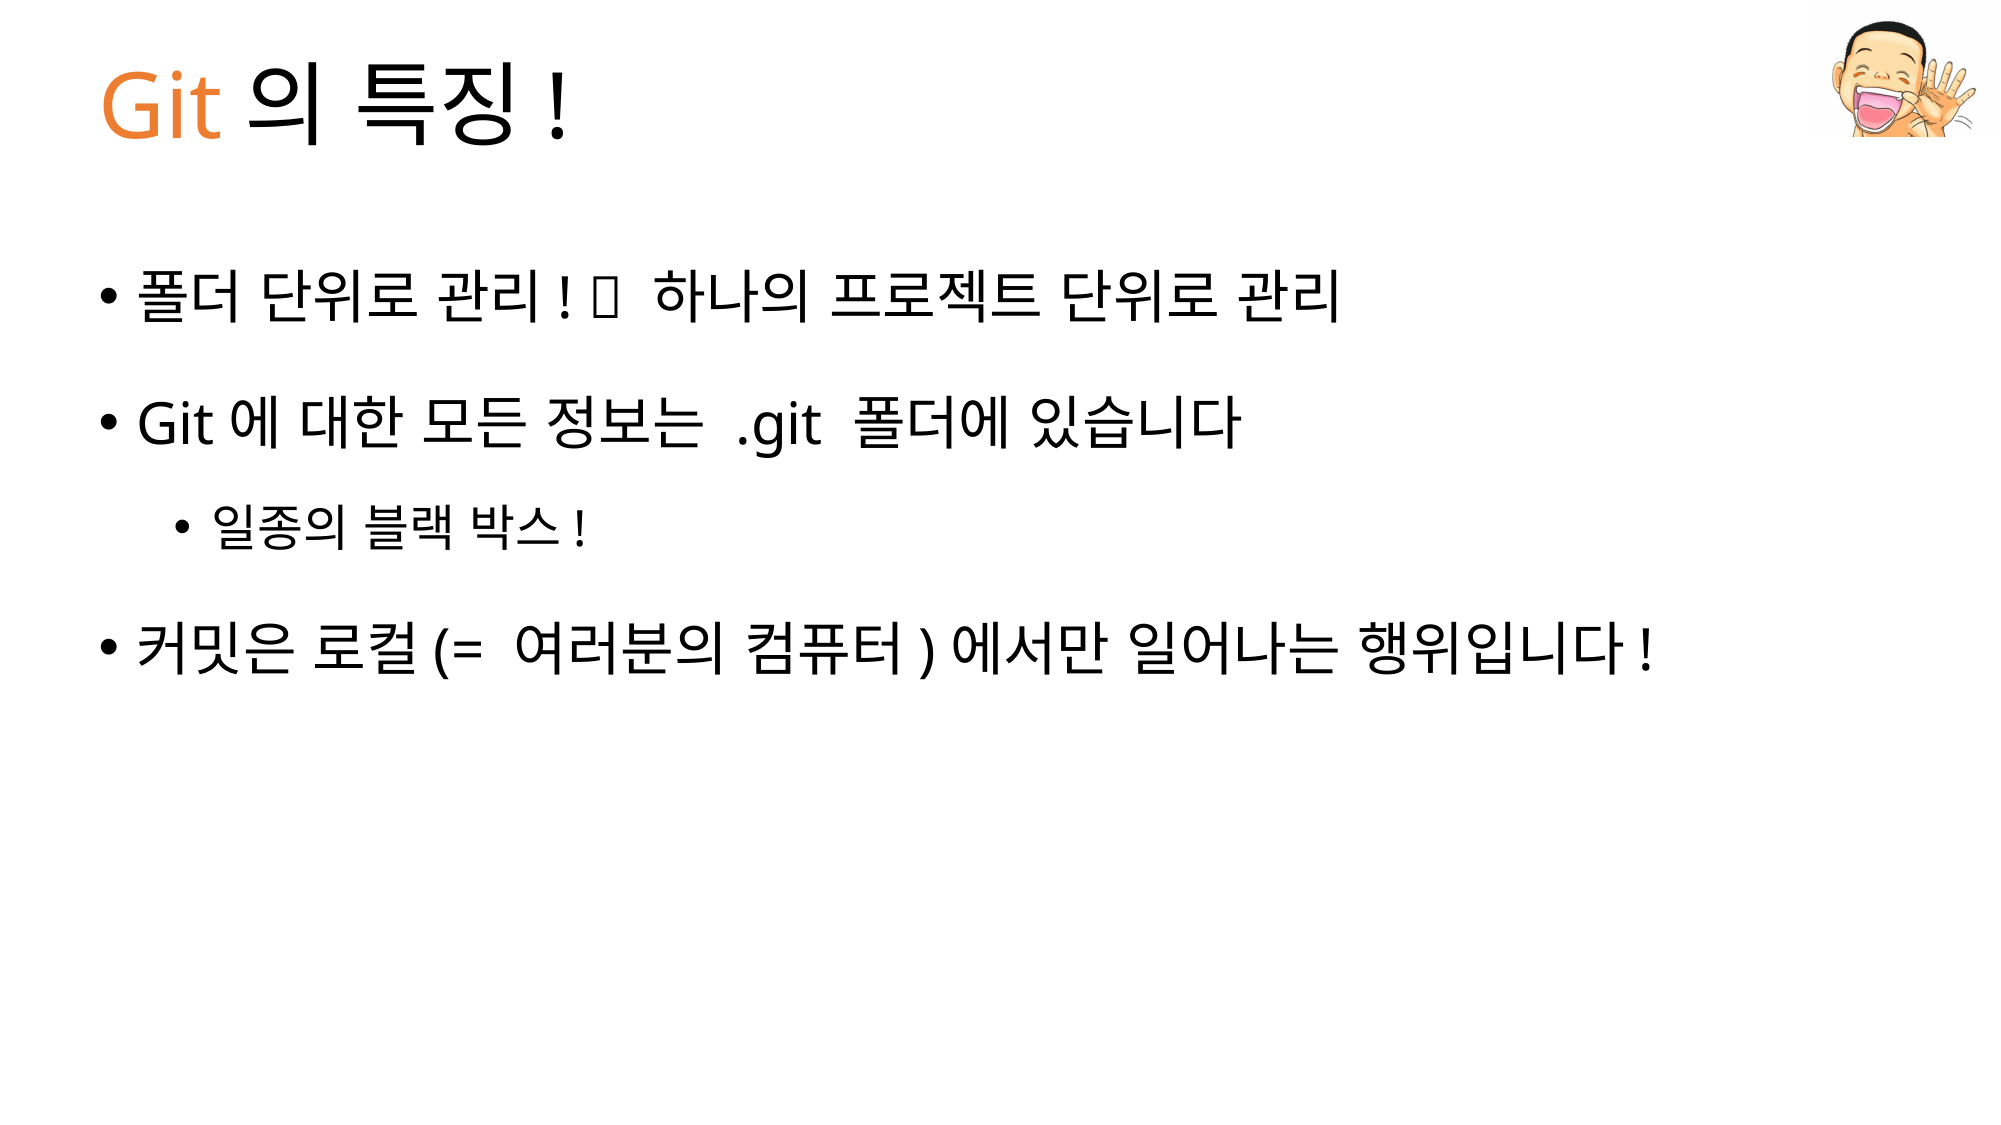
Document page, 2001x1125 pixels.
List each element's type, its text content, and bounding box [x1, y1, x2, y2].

title Git의 특징! [83, 0, 1931, 217]
picture [1931, 0, 2000, 137]
list 폴더 단위로 관리!  하나의 프로젝트 단위로 관리 Git에 대한 모든 정보는 .git 폴더에 있습니다 일종의 블랙 박스! 커밋은 로컬(= 여러분의 컴퓨터)에서만 일어나는 행위입니다! [83, 217, 1931, 1125]
